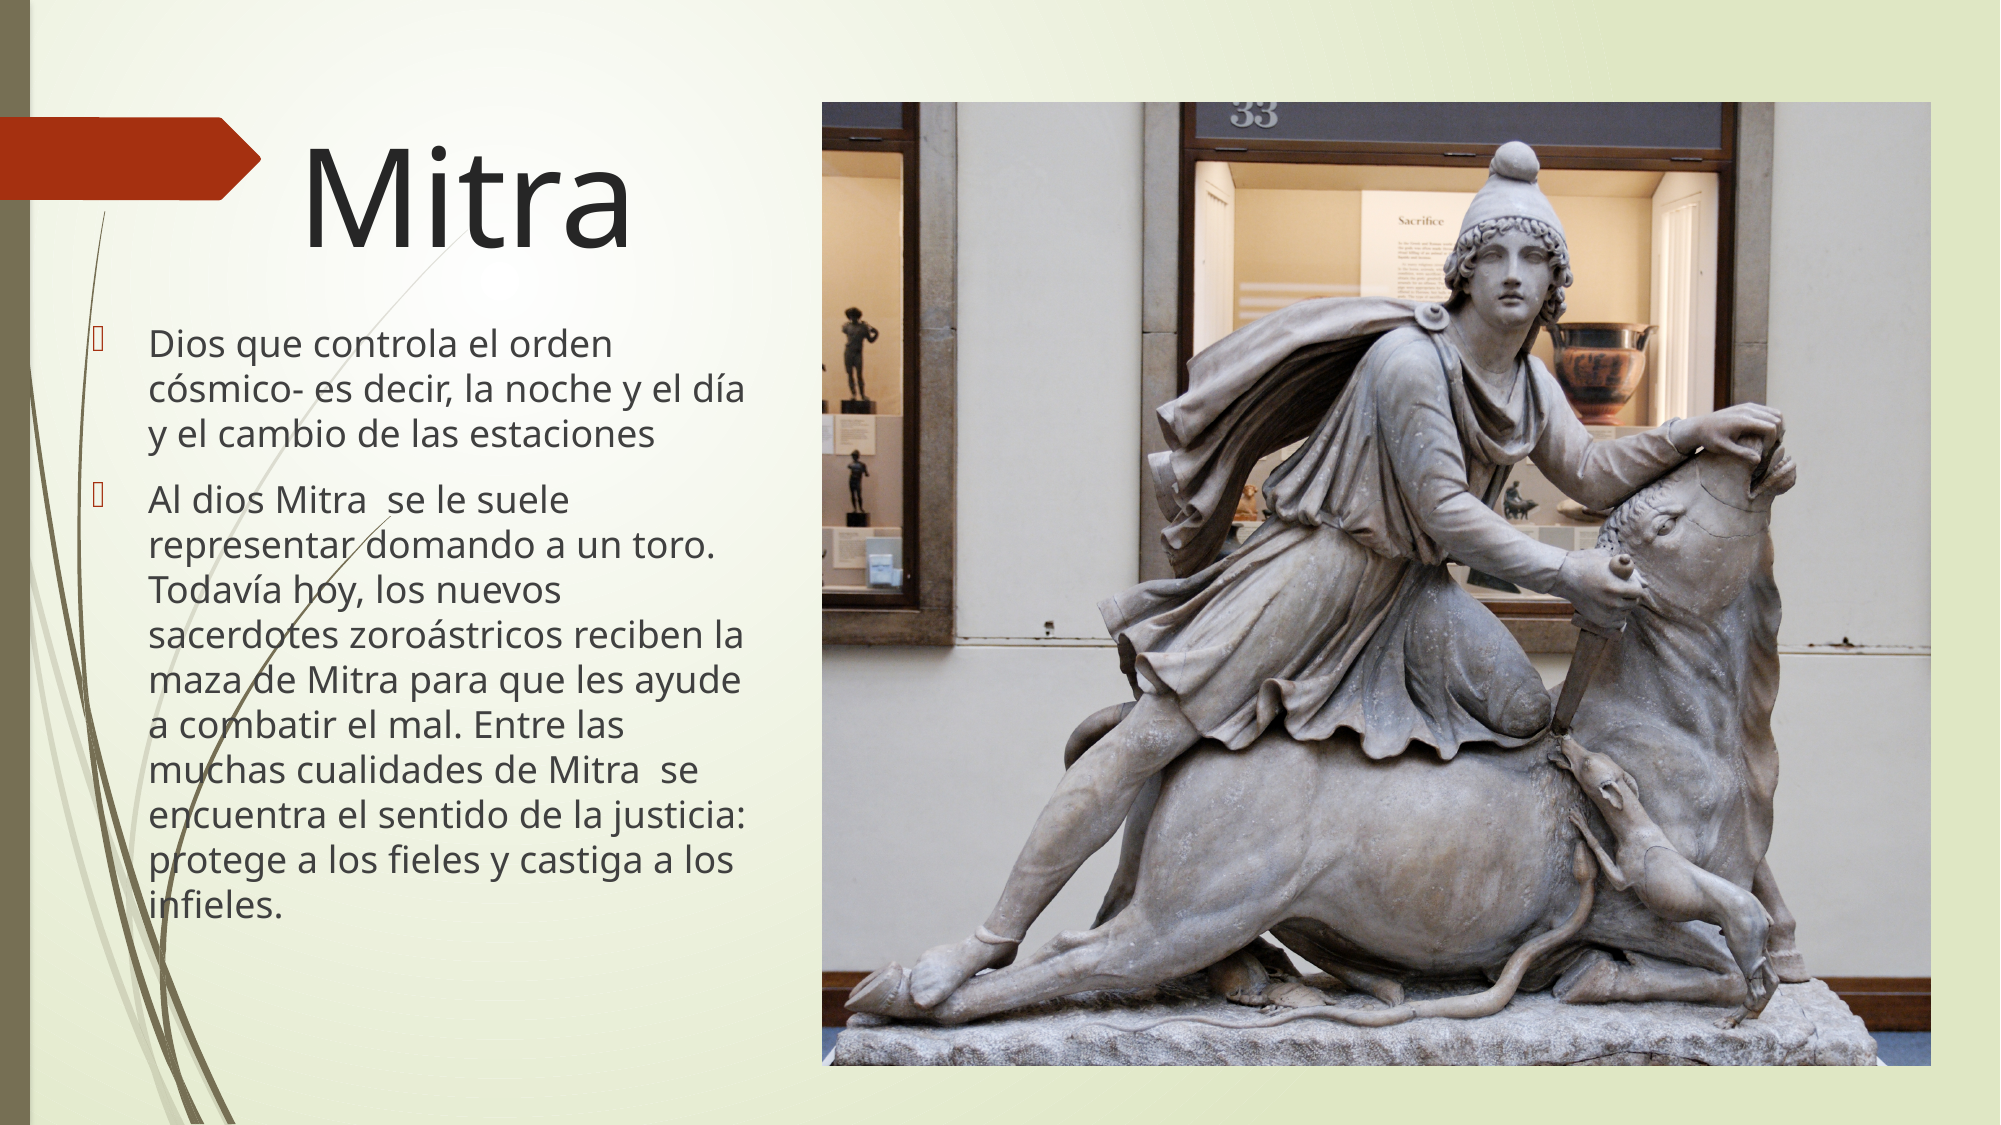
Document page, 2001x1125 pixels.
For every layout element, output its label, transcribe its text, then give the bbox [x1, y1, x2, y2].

title Mitra [281, 102, 822, 313]
picture [822, 102, 1931, 1066]
list Dios que controla el orden cósmico- es decir, la noche y el día y el cambio de las estaciones Al dios Mitra se le suele representar domando a un toro. Todavía hoy, los nuevos sacerdotes zoroástricos reciben la maza de Mitra para que les ayude a combatir el mal. Entre las muchas cualidades de Mitra se encuentra el sentido de la justicia: protege a los fieles y castiga a los infieles. [76, 312, 774, 1047]
